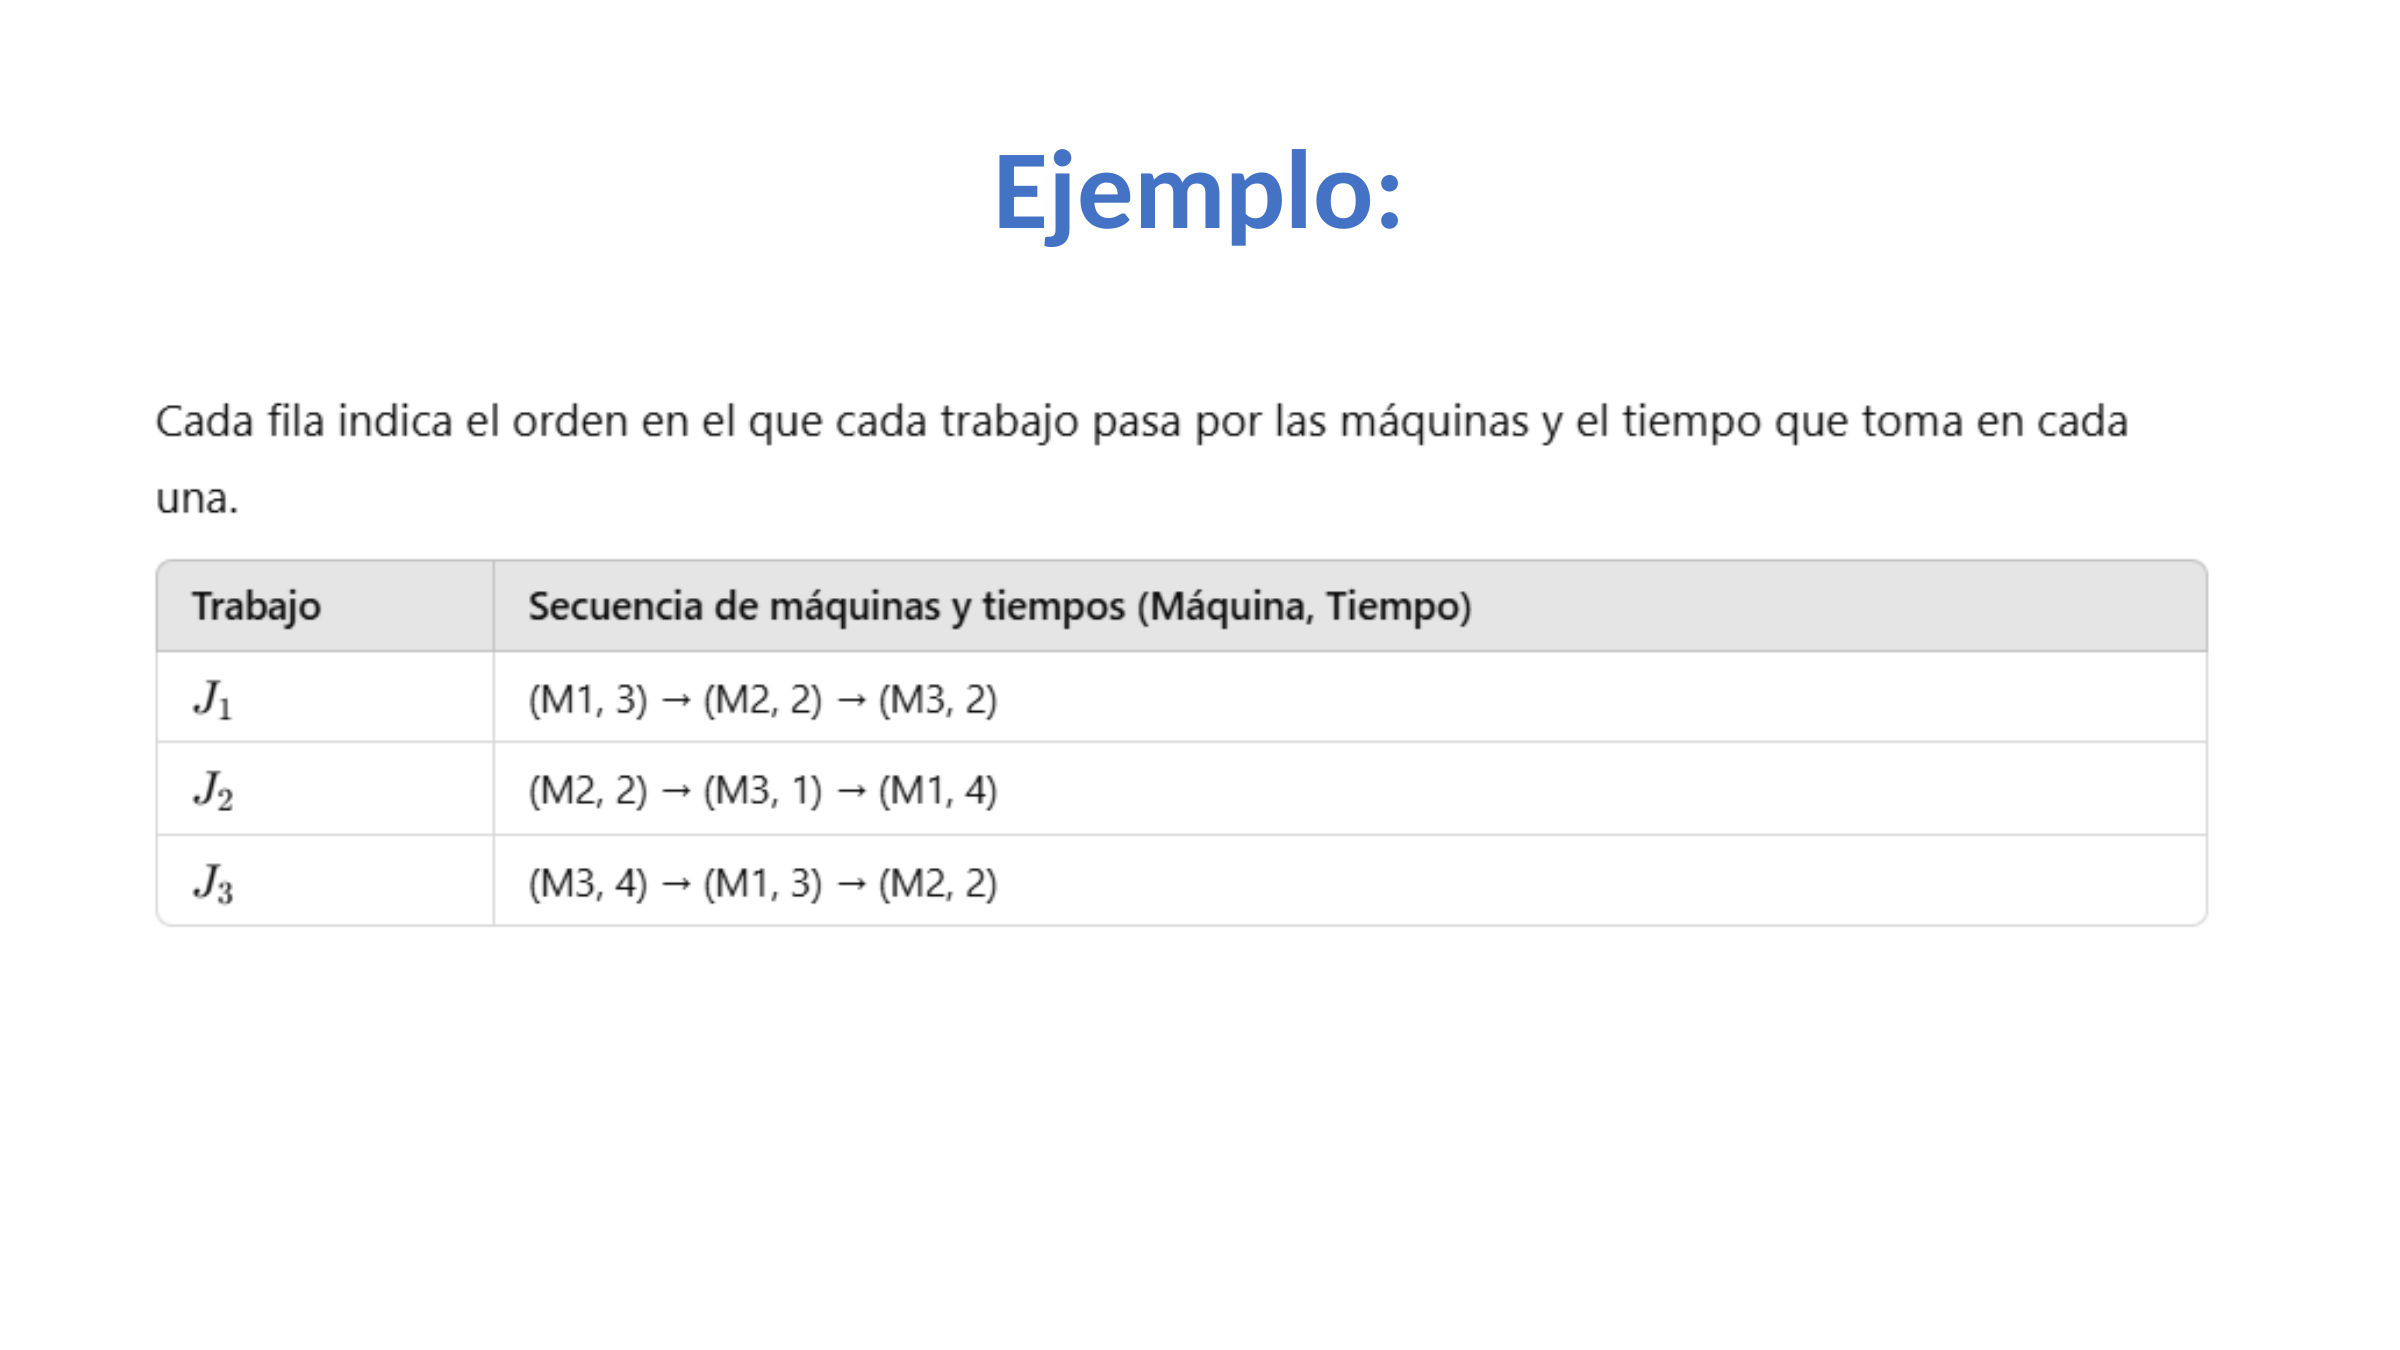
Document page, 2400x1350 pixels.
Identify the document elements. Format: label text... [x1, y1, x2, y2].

picture [126, 390, 2274, 960]
text_box Ejemplo: [979, 108, 1421, 259]
